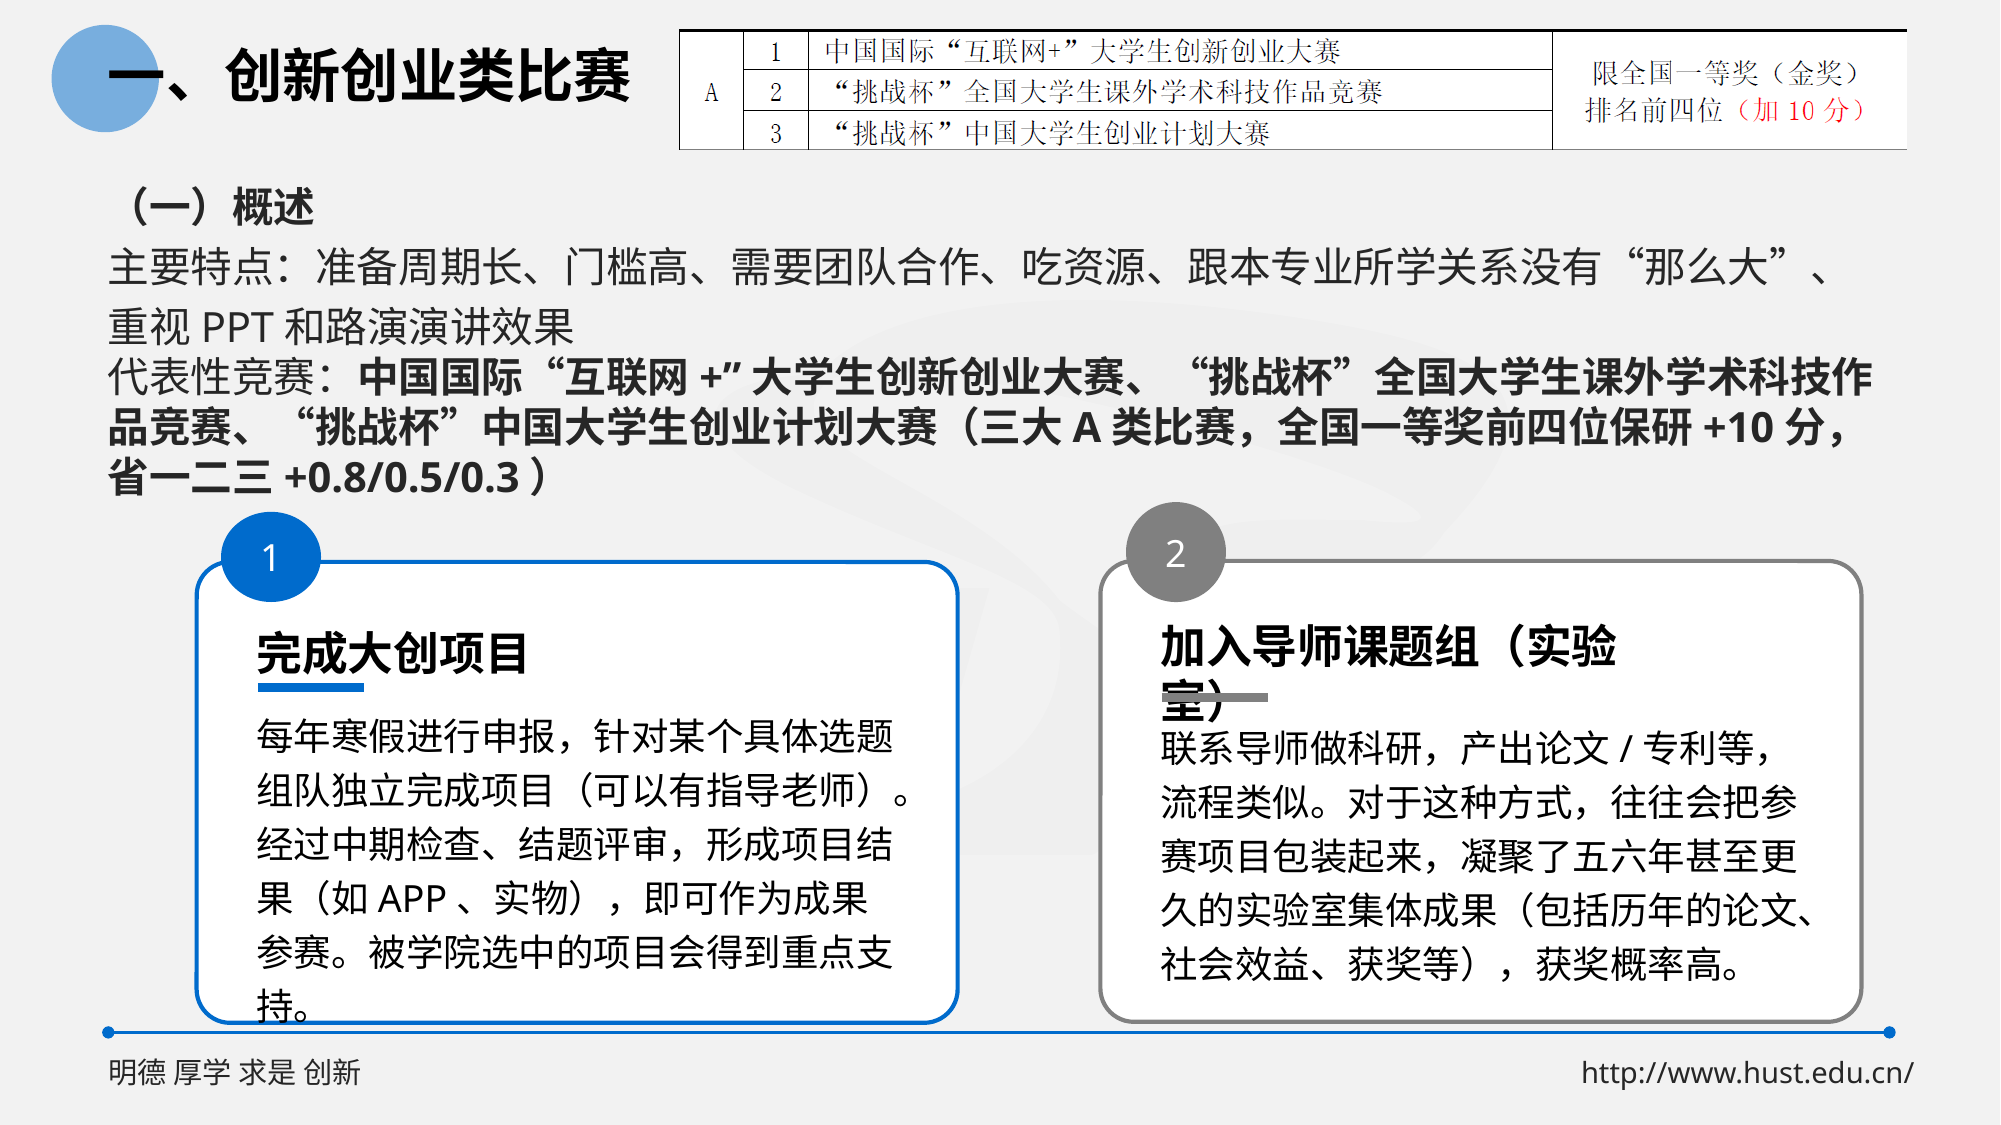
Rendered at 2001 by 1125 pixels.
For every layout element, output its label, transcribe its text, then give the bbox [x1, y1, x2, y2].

list 一、创新创业类比赛 [92, 43, 679, 114]
picture [679, 29, 1907, 151]
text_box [196, 511, 958, 1023]
text_box 2 [1124, 501, 1228, 604]
text_box （一）概述 主要特点：准备周期长、门槛高、需要团队合作、吃资源、跟本专业所学关系没有“那么大”、重视PPT和路演演讲效果 代表性竞赛：中国国际“互联网+”大学生创新创业大赛、“挑战杯”全国大学生课外学术科技作品竞赛、“挑战杯”中国大学生创业计划大赛（三大A类比赛，全国一等奖前四位保研+10分，省一二三+0.8/0.5/0.3） [92, 163, 1889, 509]
text_box [1099, 559, 1863, 1023]
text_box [1145, 610, 1822, 992]
